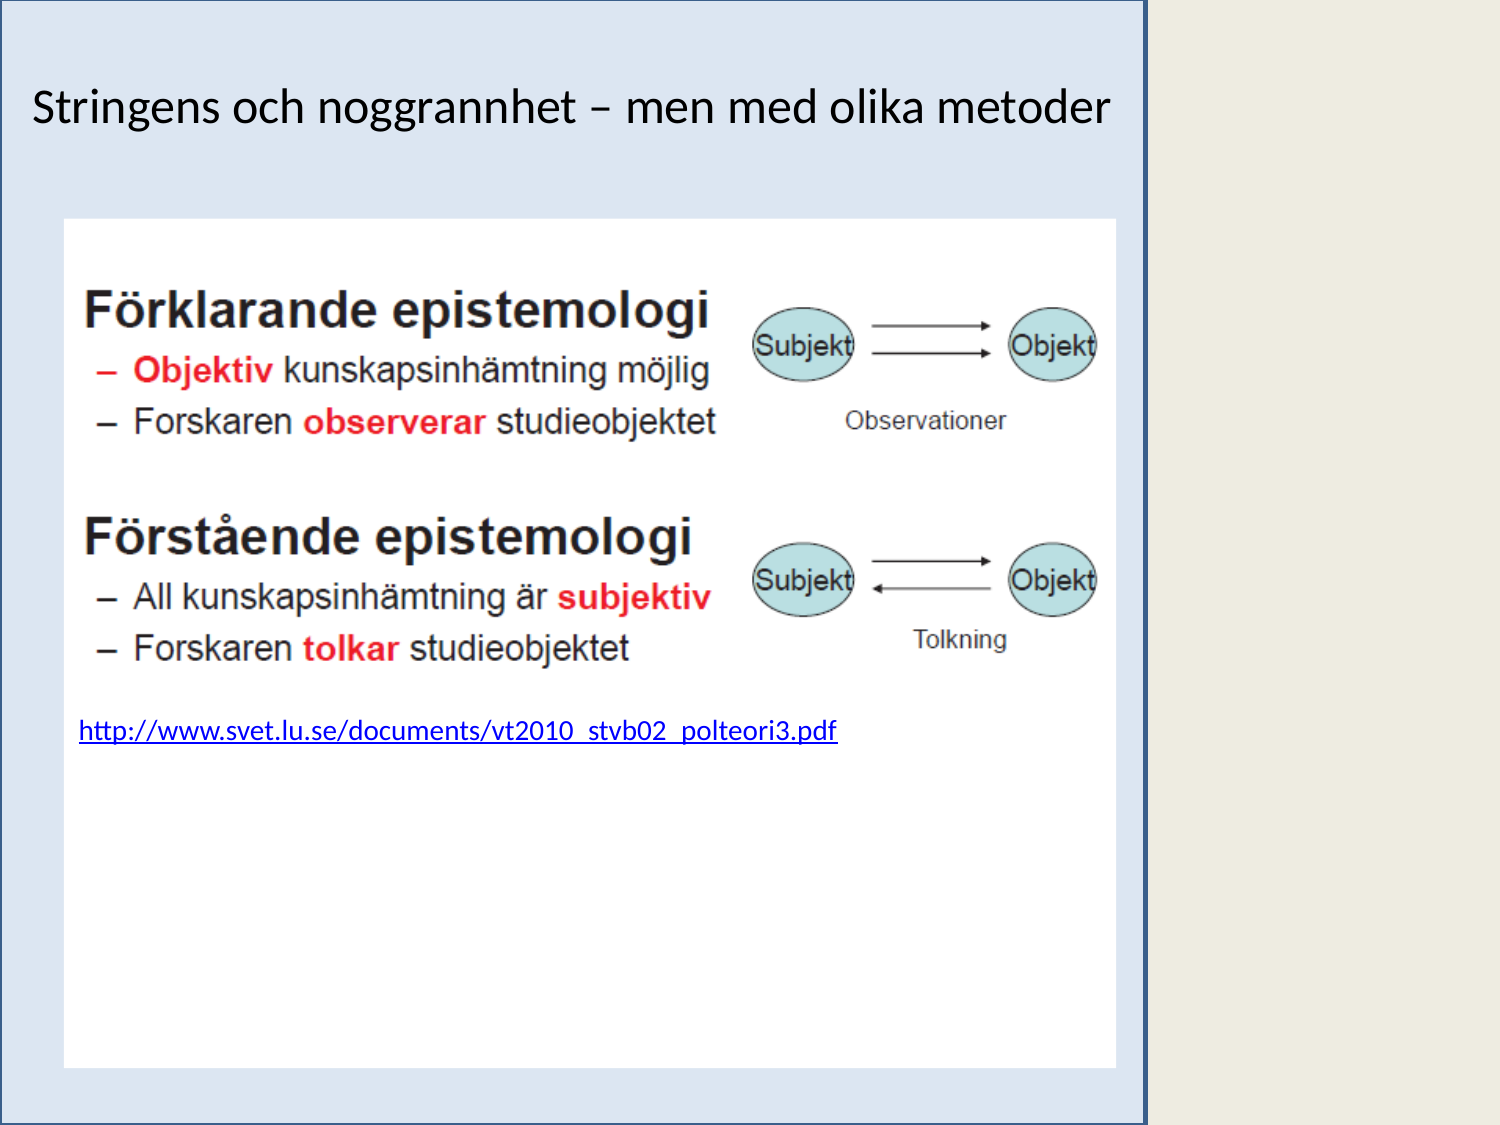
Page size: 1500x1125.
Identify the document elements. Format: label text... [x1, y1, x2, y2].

picture [67, 278, 1099, 689]
text_box [1148, 0, 1500, 1125]
text_box http://www.svet.lu.se/documents/vt2010_stvb02_polteori3.pdf [63, 218, 1117, 1069]
text_box Stringens och noggrannhet – men med olika metoder [17, 66, 1140, 142]
text_box [0, 0, 1148, 1125]
